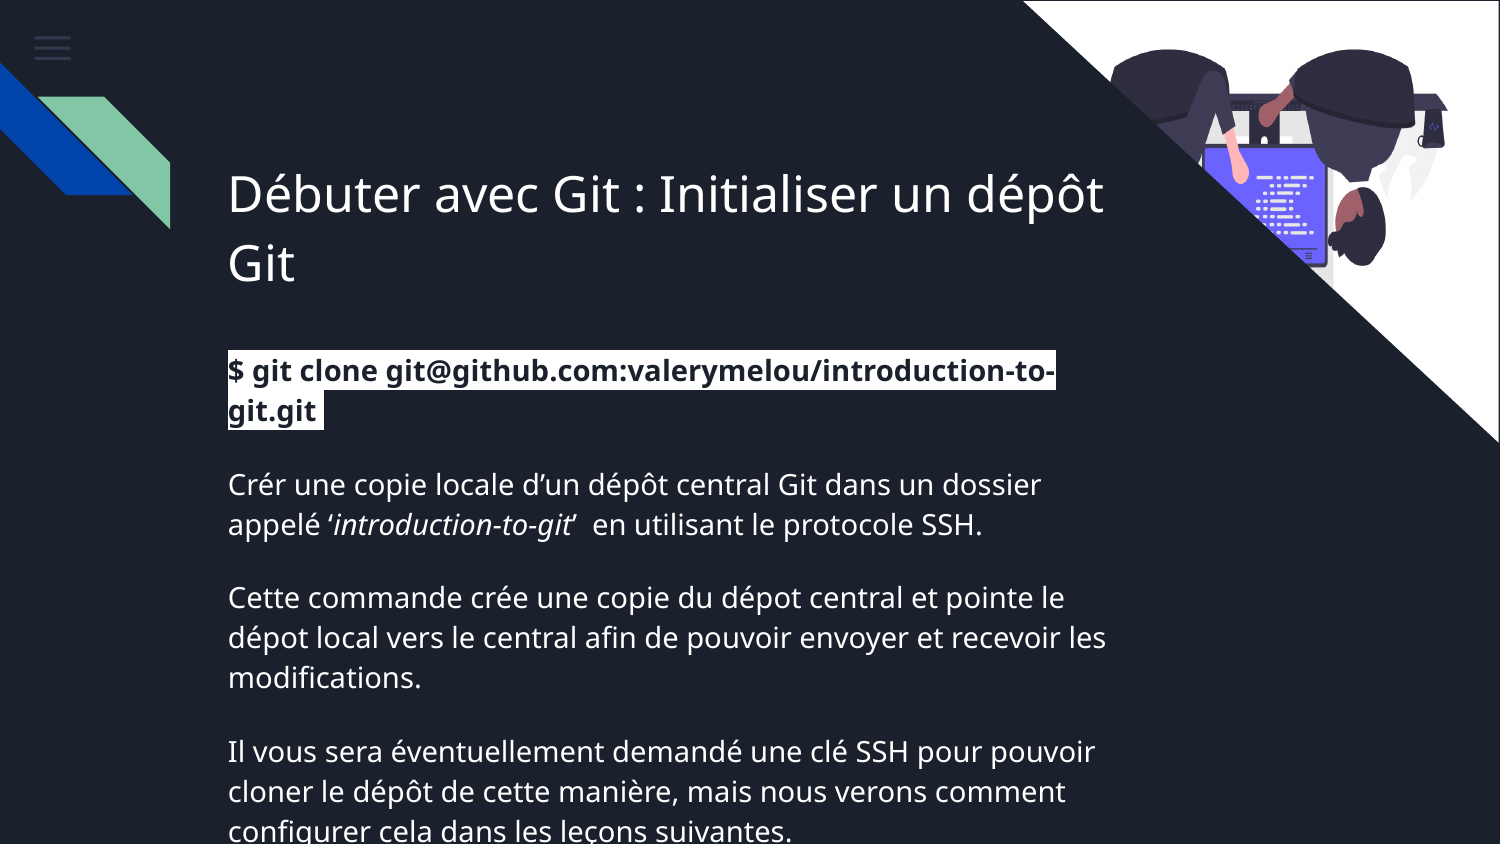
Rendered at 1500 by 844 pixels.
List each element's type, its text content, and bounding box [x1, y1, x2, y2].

title Débuter avec Git : Initialiser un dépôt Git [212, 138, 1017, 237]
list $ git clone git@github.com:valerymelou/introduction-to-git.git Crér une copie locale d’un dépôt central Git dans un dossier appelé ‘introduction-to-git’ en utilisant le protocole SSH. Cette commande crée une copie du dépot central et pointe le dépot local vers le central afin de pouvoir envoyer et recevoir les modifications. Il vous sera éventuellement demandé une clé SSH pour pouvoir cloner le dépôt de cette manière, mais nous verons comment configurer cela dans les leçons suivantes. [212, 332, 1134, 844]
picture [1022, 0, 1499, 443]
